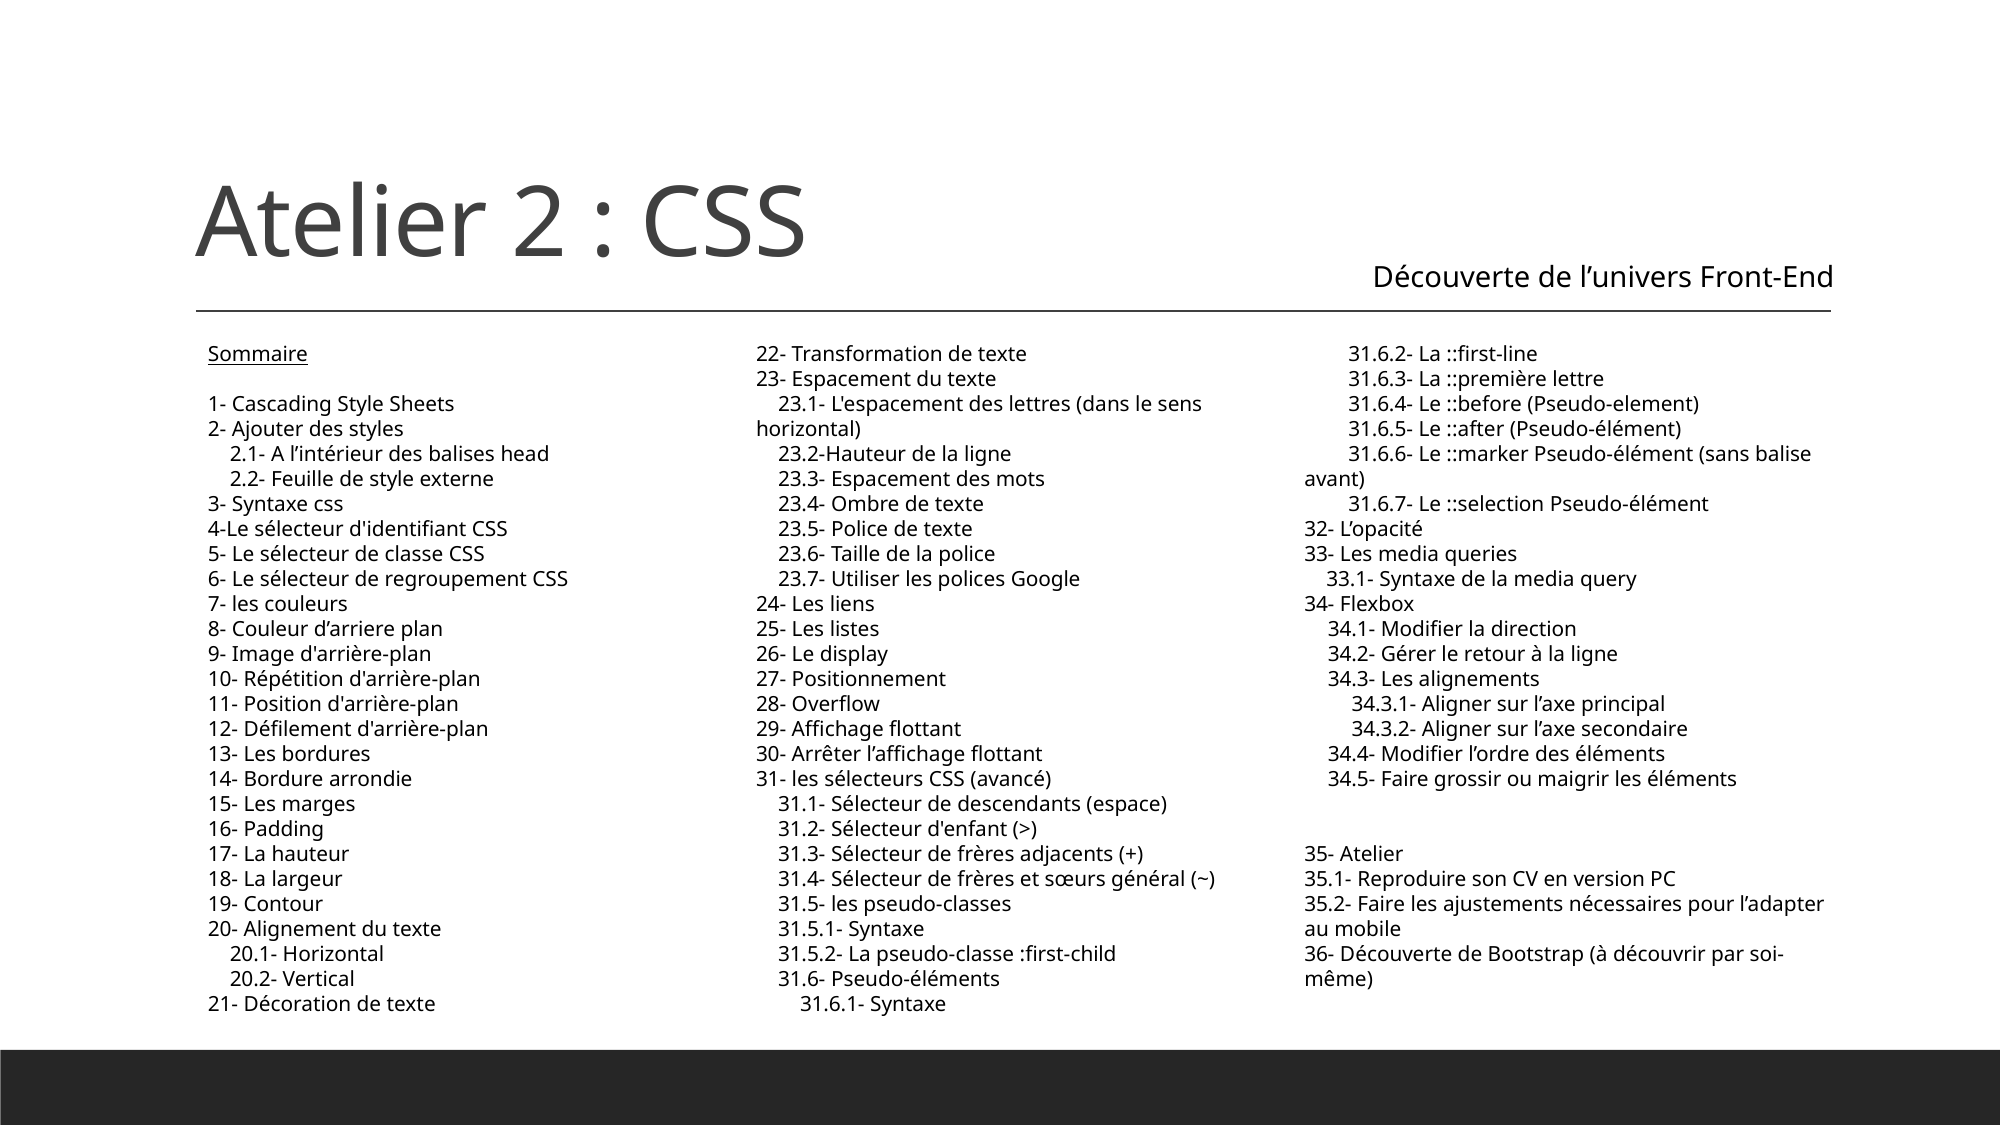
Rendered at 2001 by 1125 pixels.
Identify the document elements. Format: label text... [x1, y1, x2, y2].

text_box Sommaire 1- Cascading Style Sheets 2- Ajouter des styles 2.1- A l’intérieur des balises head 2.2- Feuille de style externe 3- Syntaxe css 4-Le sélecteur d'identifiant CSS 5- Le sélecteur de classe CSS 6- Le sélecteur de regroupement CSS 7- les couleurs 8- Couleur d’arriere plan 9- Image d'arrière-plan 10- Répétition d'arrière-plan 11- Position d'arrière-plan 12- Défilement d'arrière-plan 13- Les bordures 14- Bordure arrondie 15- Les marges 16- Padding 17- La hauteur 18- La largeur 19- Contour 20- Alignement du texte 20.1- Horizontal 20.2- Vertical 21- Décoration de texte 22- Transformation de texte 23- Espacement du texte 23.1- L'espacement des lettres (dans le sens horizontal) 23.2-Hauteur de la ligne 23.3- Espacement des mots 23.4- Ombre de texte 23.5- Police de texte 23.6- Taille de la police 23.7- Utiliser les polices Google 24- Les liens 25- Les listes 26- Le display 27- Positionnement 28- Overflow 29- Affichage flottant 30- Arrêter l’affichage flottant 31- les sélecteurs CSS (avancé) 31.1- Sélecteur de descendants (espace) 31.2- Sélecteur d'enfant (>) 31.3- Sélecteur de frères adjacents (+) 31.4- Sélecteur de frères et sœurs général (~) 31.5- les pseudo-classes 31.5.1- Syntaxe 31.5.2- La pseudo-classe :first-child 31.6- Pseudo-éléments 31.6.1- Syntaxe 31.6.2- La ::first-line 31.6.3- La ::première lettre 31.6.4- Le ::before (Pseudo-element) 31.6.5- Le ::after (Pseudo-élément) 31.6.6- Le ::marker Pseudo-élément (sans balise avant) 31.6.7- Le ::selection Pseudo-élément 32- L’opacité 33- Les media queries 33.1- Syntaxe de la media query 34- Flexbox 34.1- Modifier la direction 34.2- Gérer le retour à la ligne 34.3- Les alignements 34.3.1- Aligner sur l’axe principal 34.3.2- Aligner sur l’axe secondaire 34.4- Modifier l’ordre des éléments 34.5- Faire grossir ou maigrir les éléments 35- Atelier 35.1- Reproduire son CV en version PC 35.2- Faire les ajustements nécessaires pour l’adapter au mobile 36- Découverte de Bootstrap (à découvrir par soi-même) [193, 333, 1868, 1032]
title Atelier 2 : CSS [180, 47, 1830, 285]
text_box Découverte de l’univers Front-End [1270, 250, 1850, 301]
